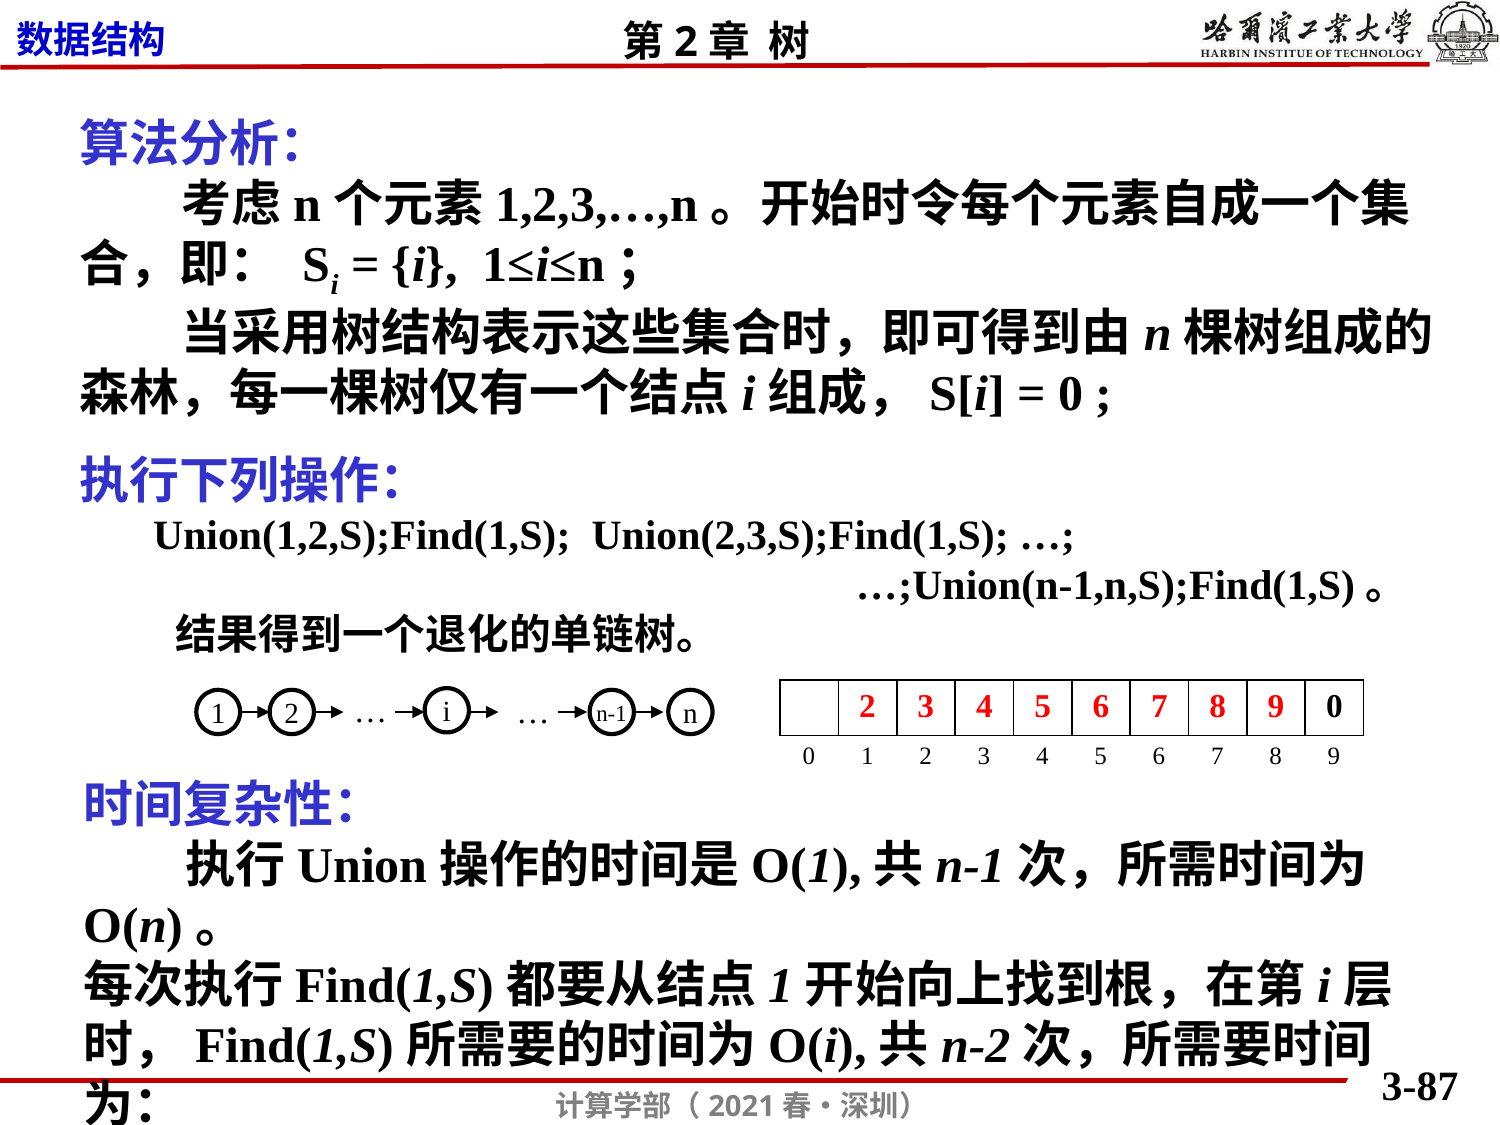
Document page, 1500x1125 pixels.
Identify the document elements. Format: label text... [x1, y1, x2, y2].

table_header [781, 681, 838, 735]
table_header 6 [1073, 681, 1129, 735]
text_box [196, 681, 713, 739]
table_header 2 [839, 681, 896, 735]
table_cell 7 [1188, 736, 1247, 780]
table_header 8 [1189, 681, 1246, 735]
table_cell 8 [1247, 736, 1305, 780]
table_header 4 [956, 681, 1013, 735]
table_cell 0 [780, 736, 838, 780]
table_header 5 [1014, 681, 1071, 735]
table_header 7 [1131, 681, 1188, 735]
table_header 9 [1248, 681, 1304, 735]
table_header 0 [1306, 681, 1363, 735]
table_cell 2 [896, 736, 955, 780]
text_box 时间复杂性： 执行Union操作的时间是O(1),共n-1次，所需时间为O(n)。 每次执行Find(1,S)都要从结点1开始向上找到根，在第i层时，Find(1,S)所需要的时间为O(i),共n-2次，所需要时间为： O(Σi) = O(n2), i=1,2,3,……n-2。 [68, 765, 1483, 1125]
table_cell 6 [1130, 736, 1188, 780]
table_cell 9 [1305, 736, 1363, 780]
table_header 3 [898, 681, 954, 735]
text_box 执行下列操作： Union(1,2,S);Find(1,S); Union(2,3,S);Find(1,S); …; …;Union(n-1,n,S);Find(1,S)。 结果得到一个退化的单链树。 [64, 440, 1459, 666]
table_cell 3 [955, 736, 1013, 780]
table_cell 4 [1013, 736, 1071, 780]
text_box 算法分析： 考虑n个元素1,2,3,…,n。开始时令每个元素自成一个集合，即： Si = {i}, 1≤i≤n； 当采用树结构表示这些集合时，即可得到由n棵树组成的森林，每一棵树仅有一个结点i组成，S[i] = 0 ; [64, 104, 1459, 428]
table_cell 1 [838, 736, 896, 780]
table_cell 5 [1071, 736, 1130, 780]
picture [1198, 1, 1500, 68]
